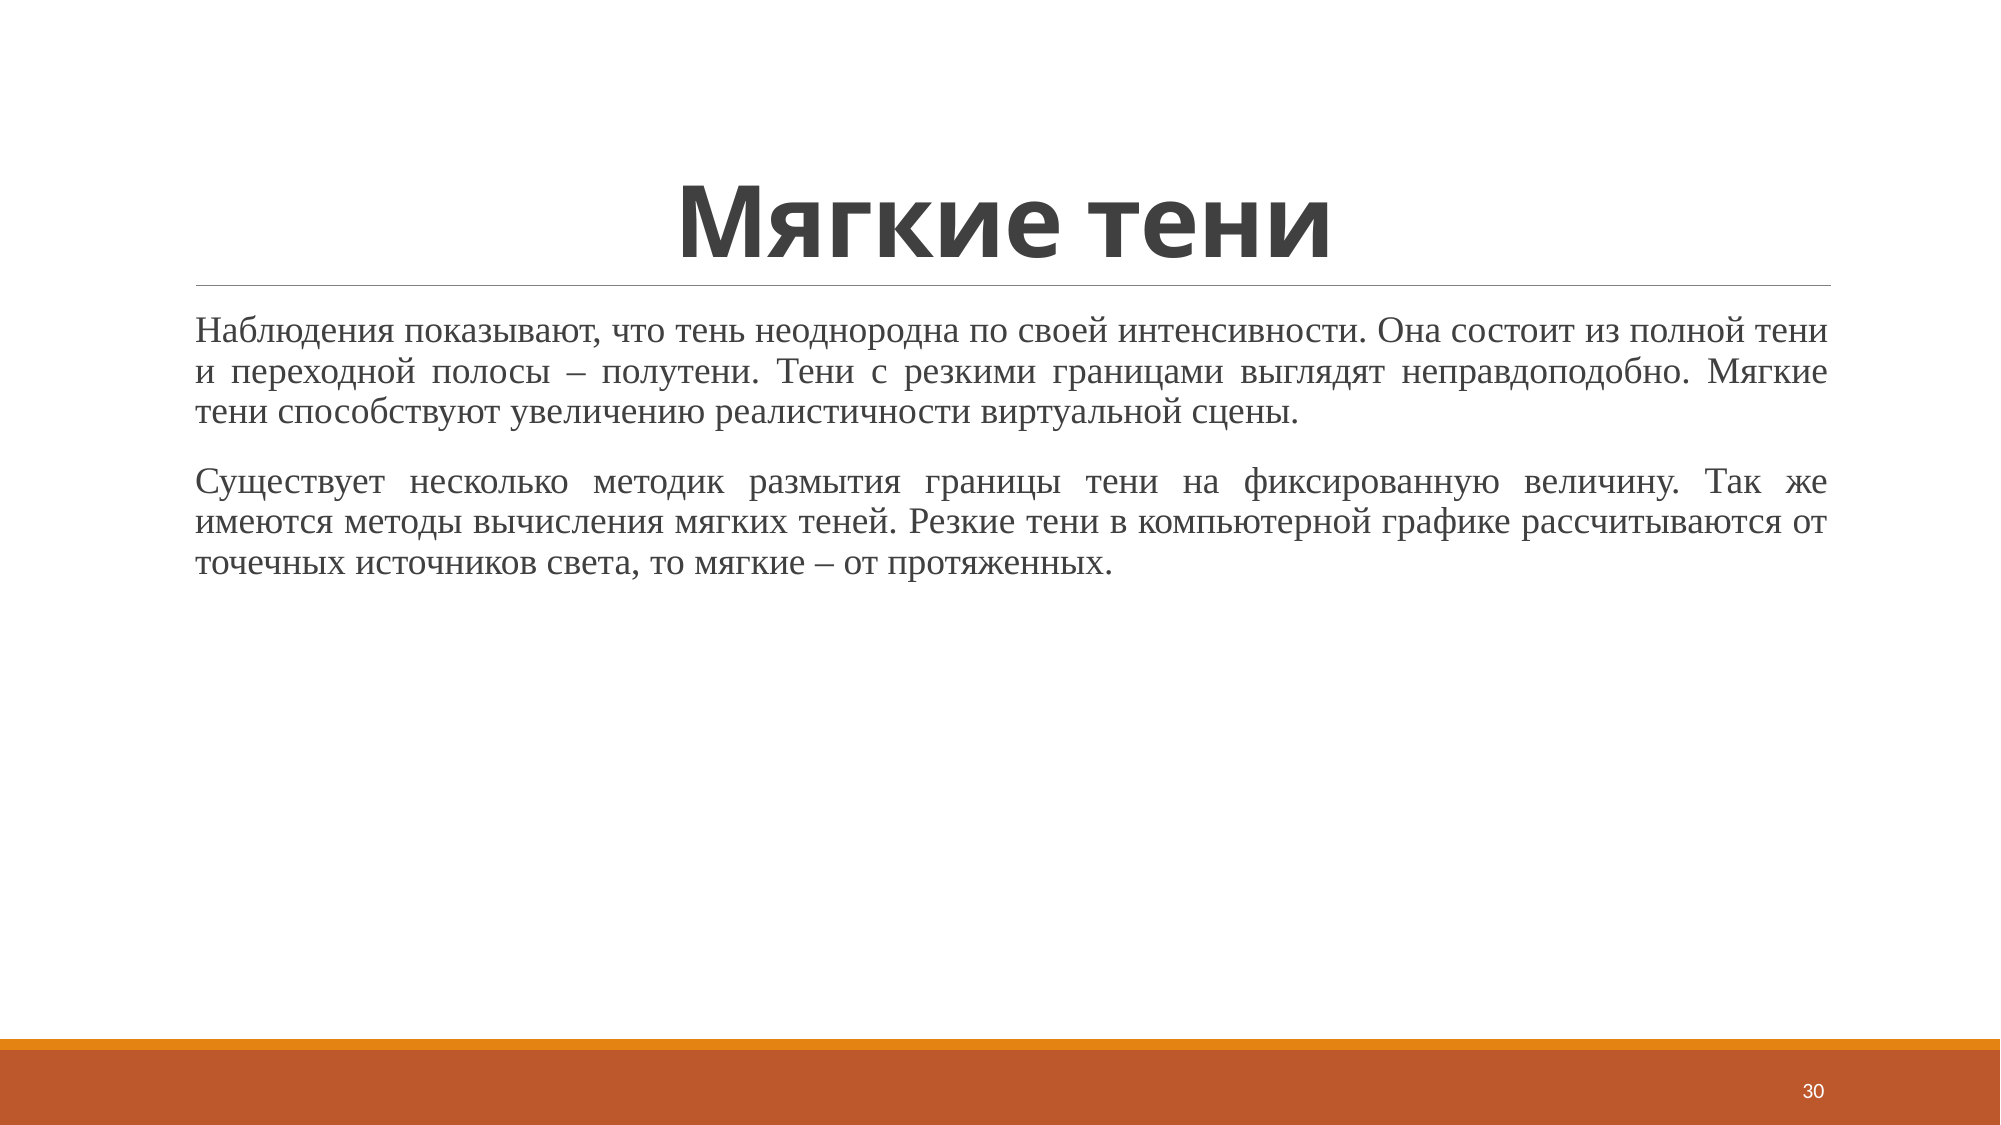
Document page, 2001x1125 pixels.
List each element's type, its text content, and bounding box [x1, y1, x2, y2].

slide_number 30 [1624, 1059, 1840, 1120]
list Наблюдения показывают, что тень неоднородна по своей интенсивности. Она состоит из полной тени и переходной полосы – полутени. Тени с резкими границами выглядят неправдоподобно. Мягкие тени способствуют увеличению реалистичности виртуальной сцены. Существует несколько методик размытия границы тени на фиксированную величину. Так же имеются методы вычисления мягких теней. Резкие тени в компьютерной графике рассчитываются от точечных источников света, то мягкие – от протяженных. [180, 302, 1830, 963]
title Мягкие тени [180, 47, 1830, 285]
